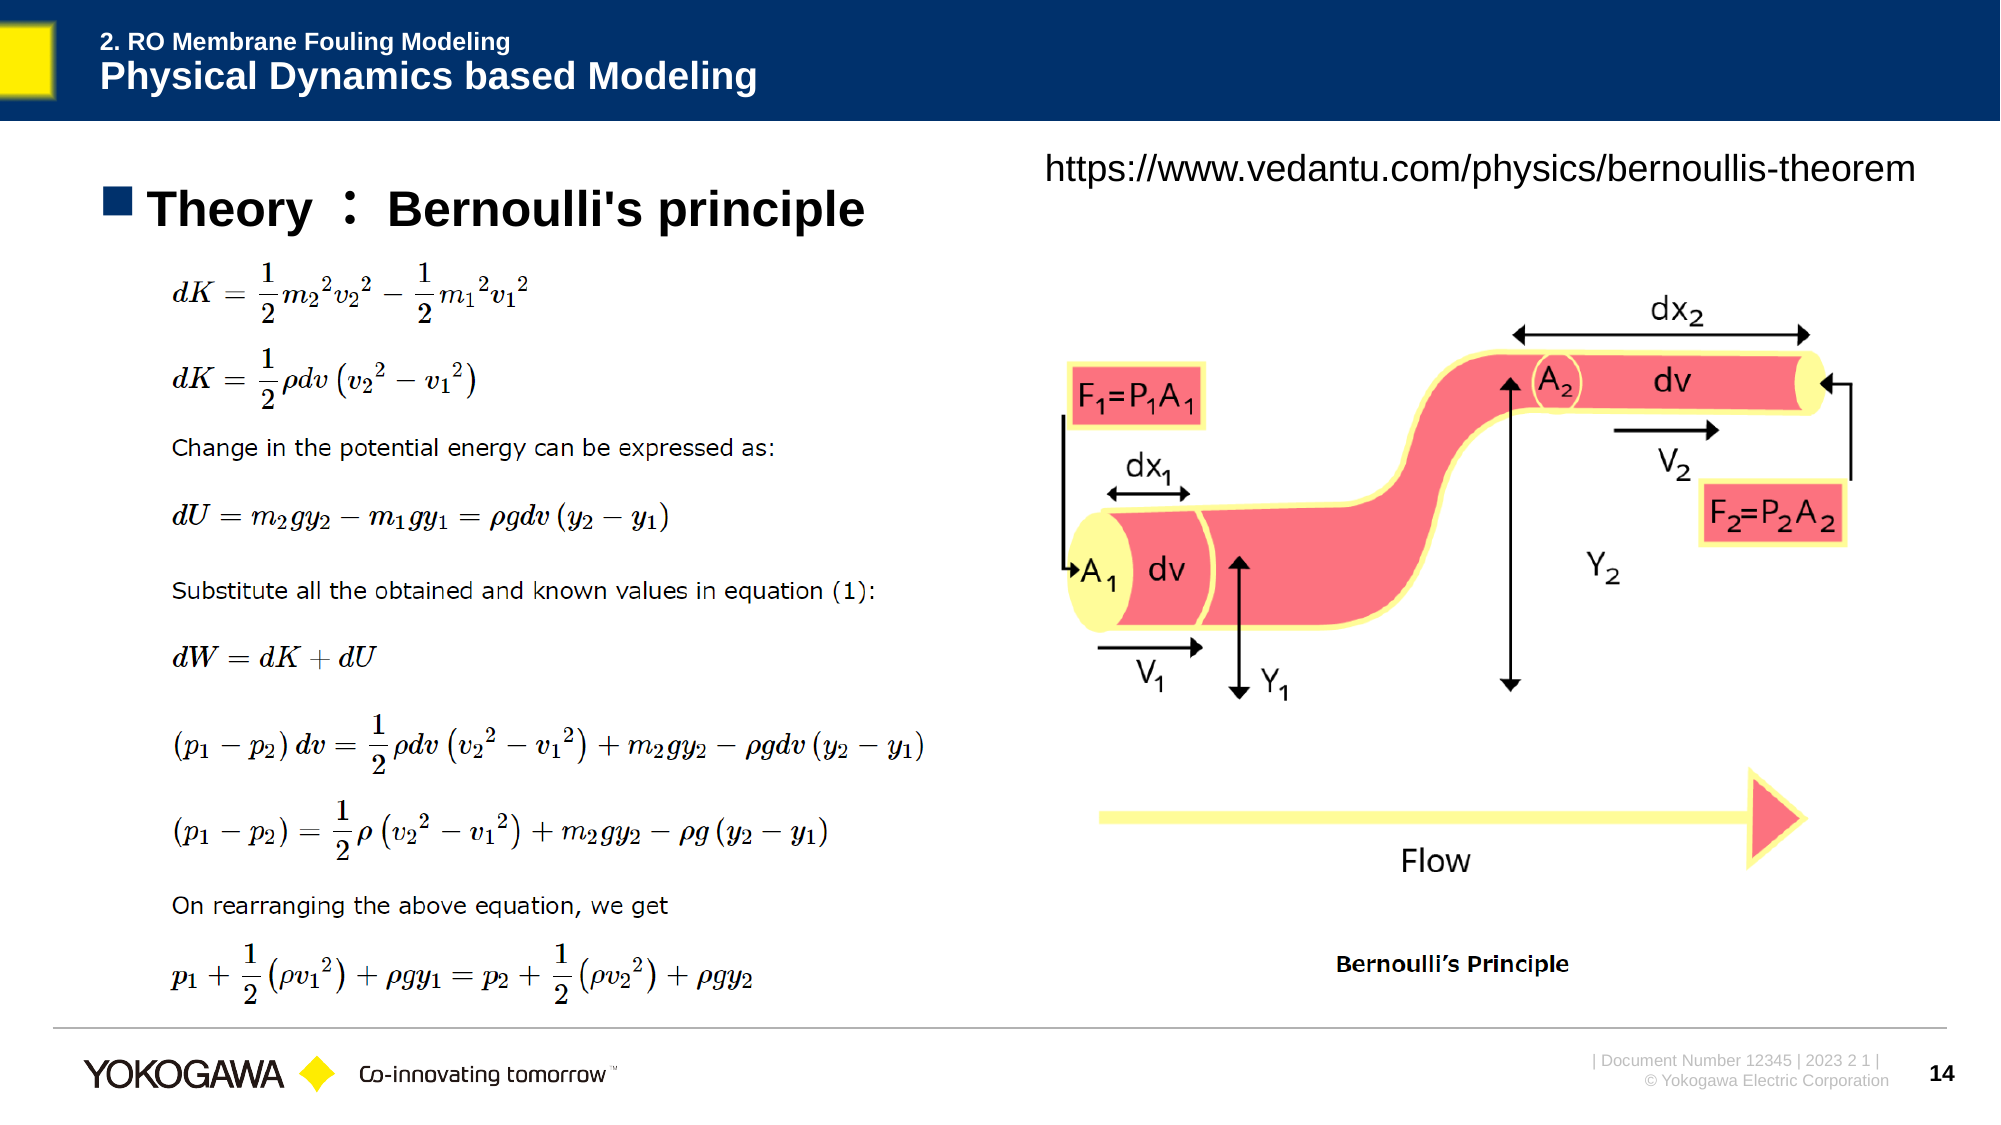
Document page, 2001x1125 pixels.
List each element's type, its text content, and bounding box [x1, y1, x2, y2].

slide_number 14 [1904, 1042, 1970, 1103]
picture [0, 6, 69, 115]
picture [1030, 279, 1864, 984]
list Theory：Bernoulli's principle [84, 175, 1946, 994]
picture [151, 244, 949, 1019]
picture [83, 1055, 617, 1093]
text_box https://www.vedantu.com/physics/bernoullis-theorem [1030, 136, 2000, 197]
title 2. RO Membrane Fouling Modeling Physical Dynamics based Modeling [84, 20, 1955, 106]
